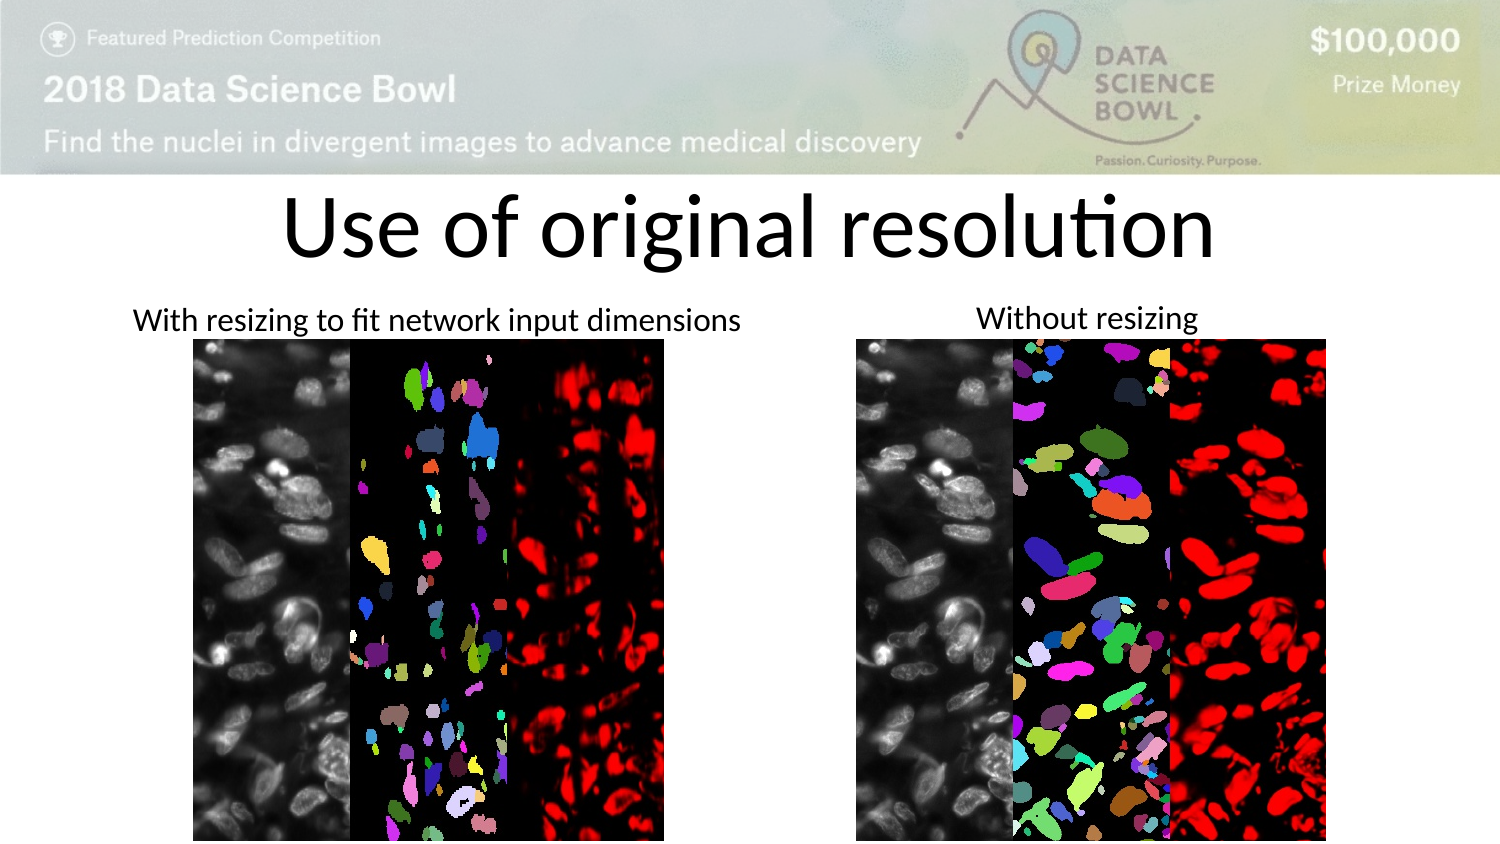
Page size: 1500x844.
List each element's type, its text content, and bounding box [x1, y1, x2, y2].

picture [193, 338, 664, 841]
text_box With resizing to fit network input dimensions [112, 290, 763, 346]
text_box Without resizing [912, 288, 1263, 337]
picture [855, 338, 1326, 841]
title Use of original resolution [17, 150, 1483, 291]
